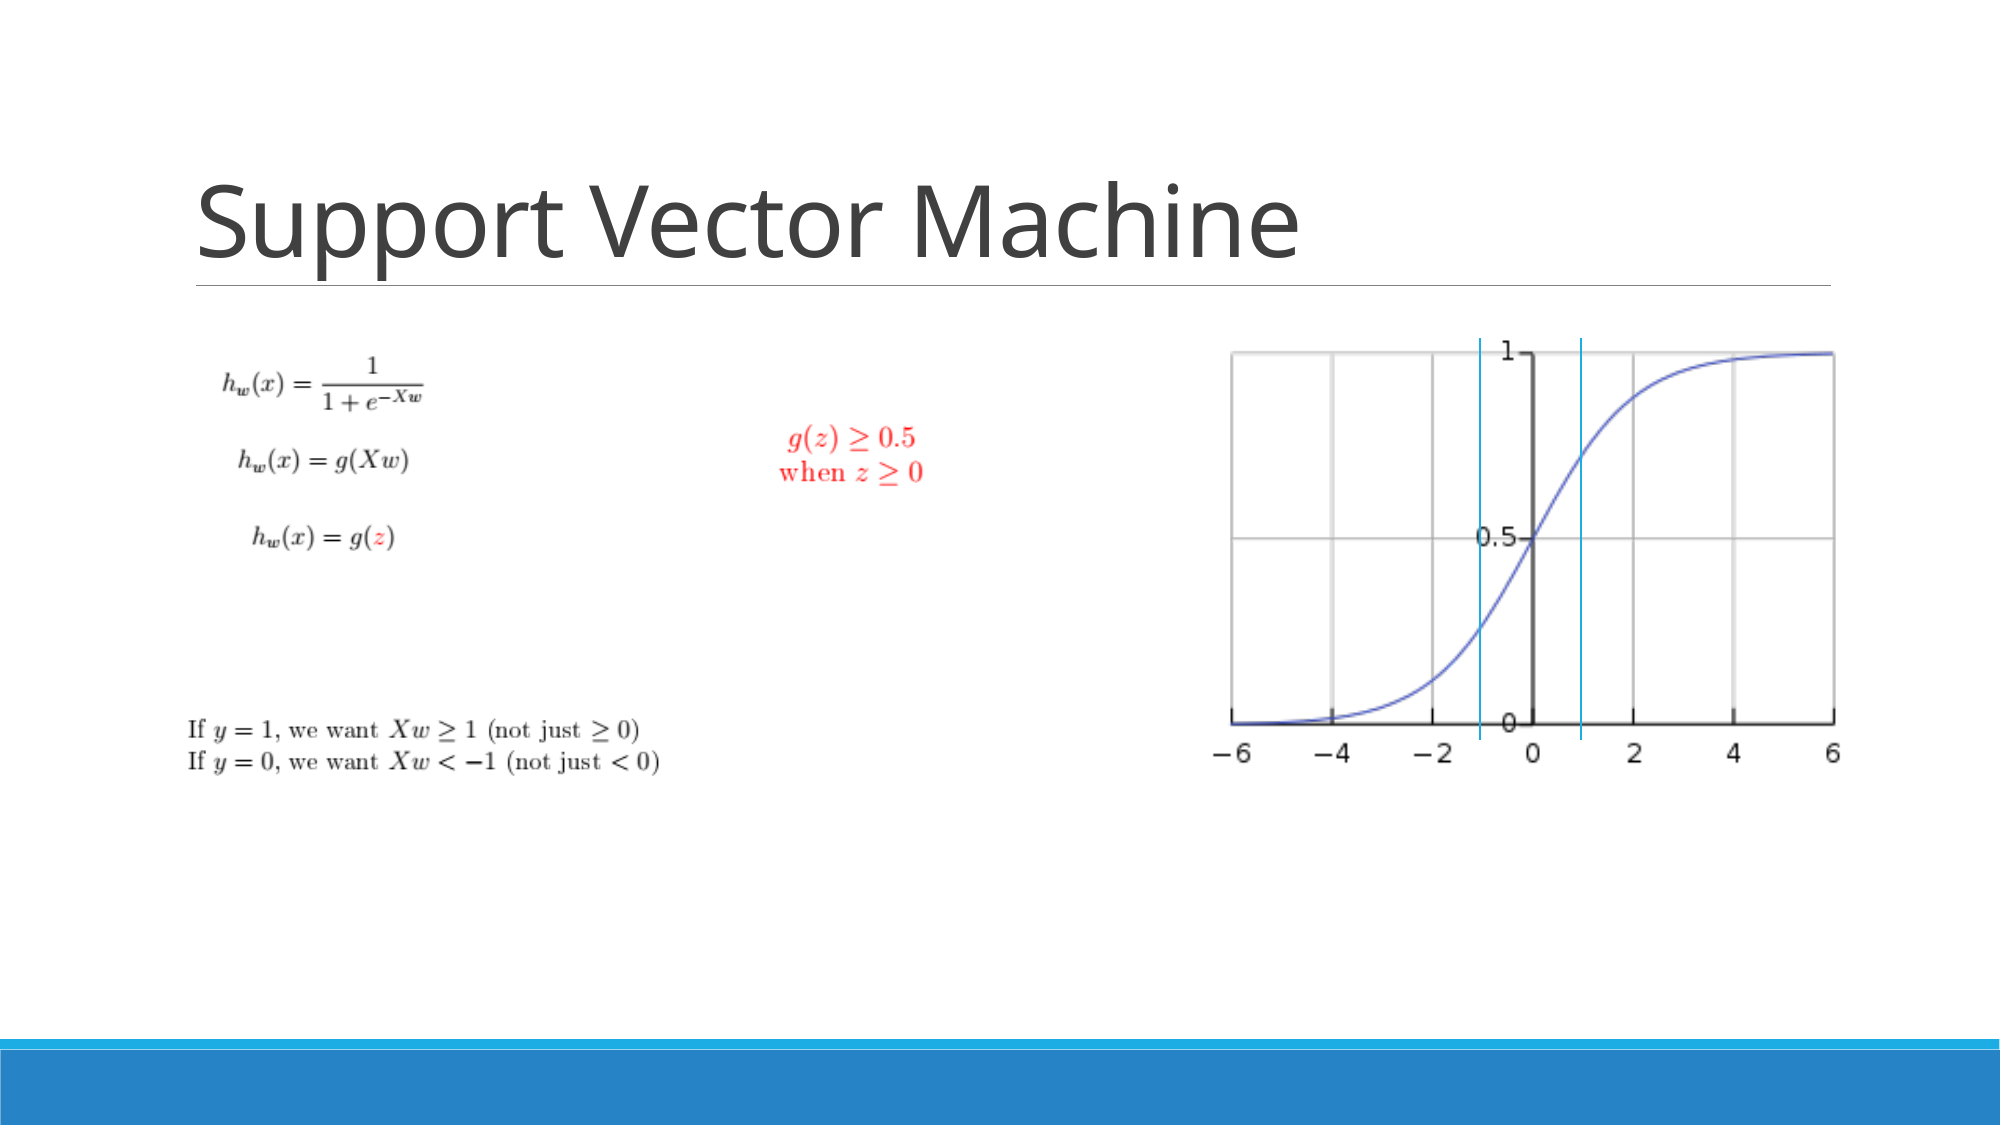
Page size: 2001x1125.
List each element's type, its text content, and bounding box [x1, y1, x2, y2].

picture [756, 408, 947, 505]
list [1187, 326, 1880, 788]
title Support Vector Machine [180, 47, 1830, 285]
picture [195, 337, 441, 577]
picture [159, 700, 679, 788]
